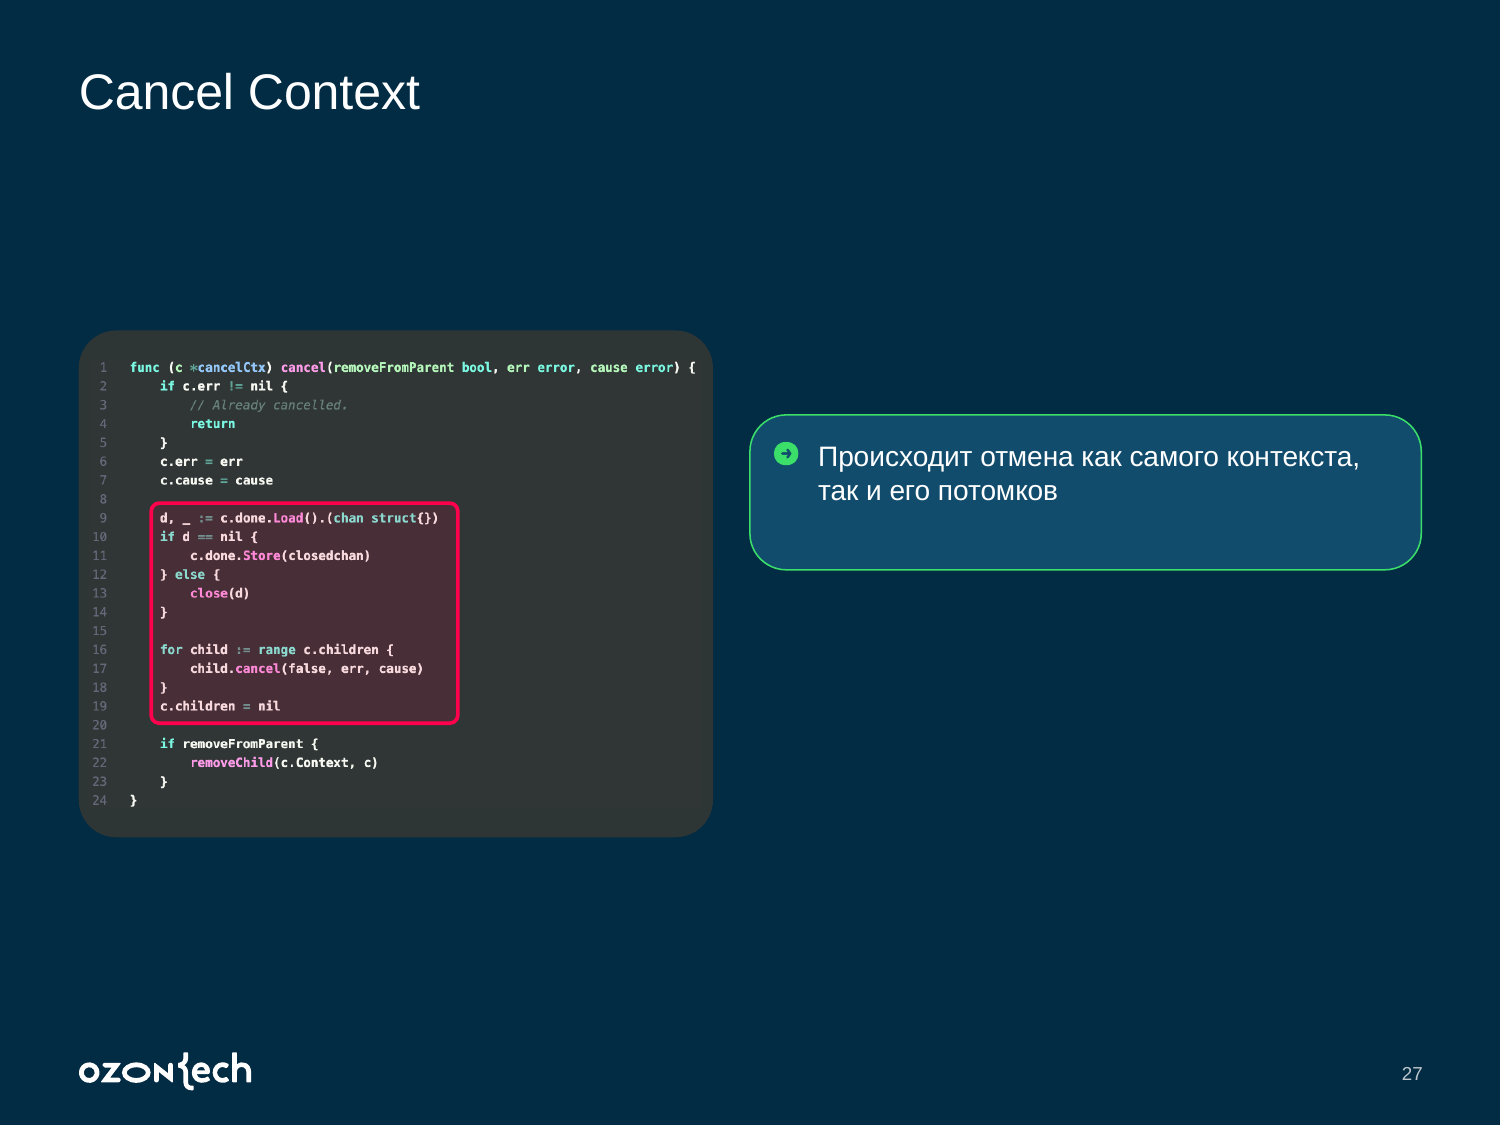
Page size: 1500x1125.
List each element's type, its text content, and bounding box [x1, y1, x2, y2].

text_box Происходит отмена как самого контекста, так и его потомков [749, 414, 1422, 570]
text_box [774, 441, 799, 466]
picture [88, 360, 703, 808]
title Cancel Context [78, 67, 1422, 180]
slide_number ‹#› [1311, 1054, 1423, 1091]
text_box [78, 330, 714, 838]
